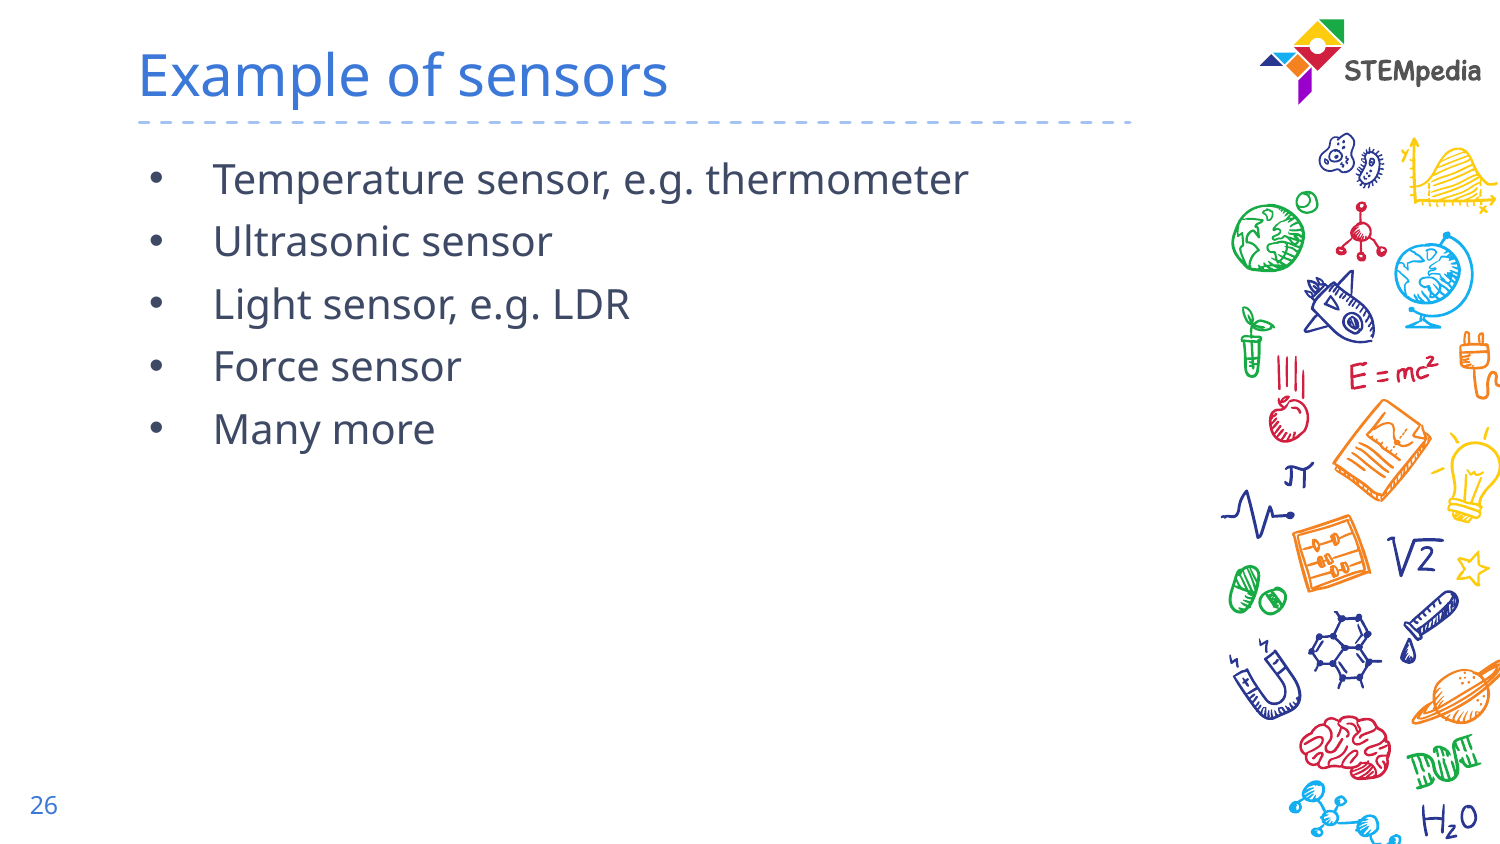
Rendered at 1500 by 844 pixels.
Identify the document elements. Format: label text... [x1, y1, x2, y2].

list Temperature sensor, e.g. thermometer Ultrasonic sensor Light sensor, e.g. LDR Force sensor Many more [122, 137, 1130, 806]
title Example of sensors [122, 0, 1130, 123]
slide_number 26 [14, 774, 105, 840]
